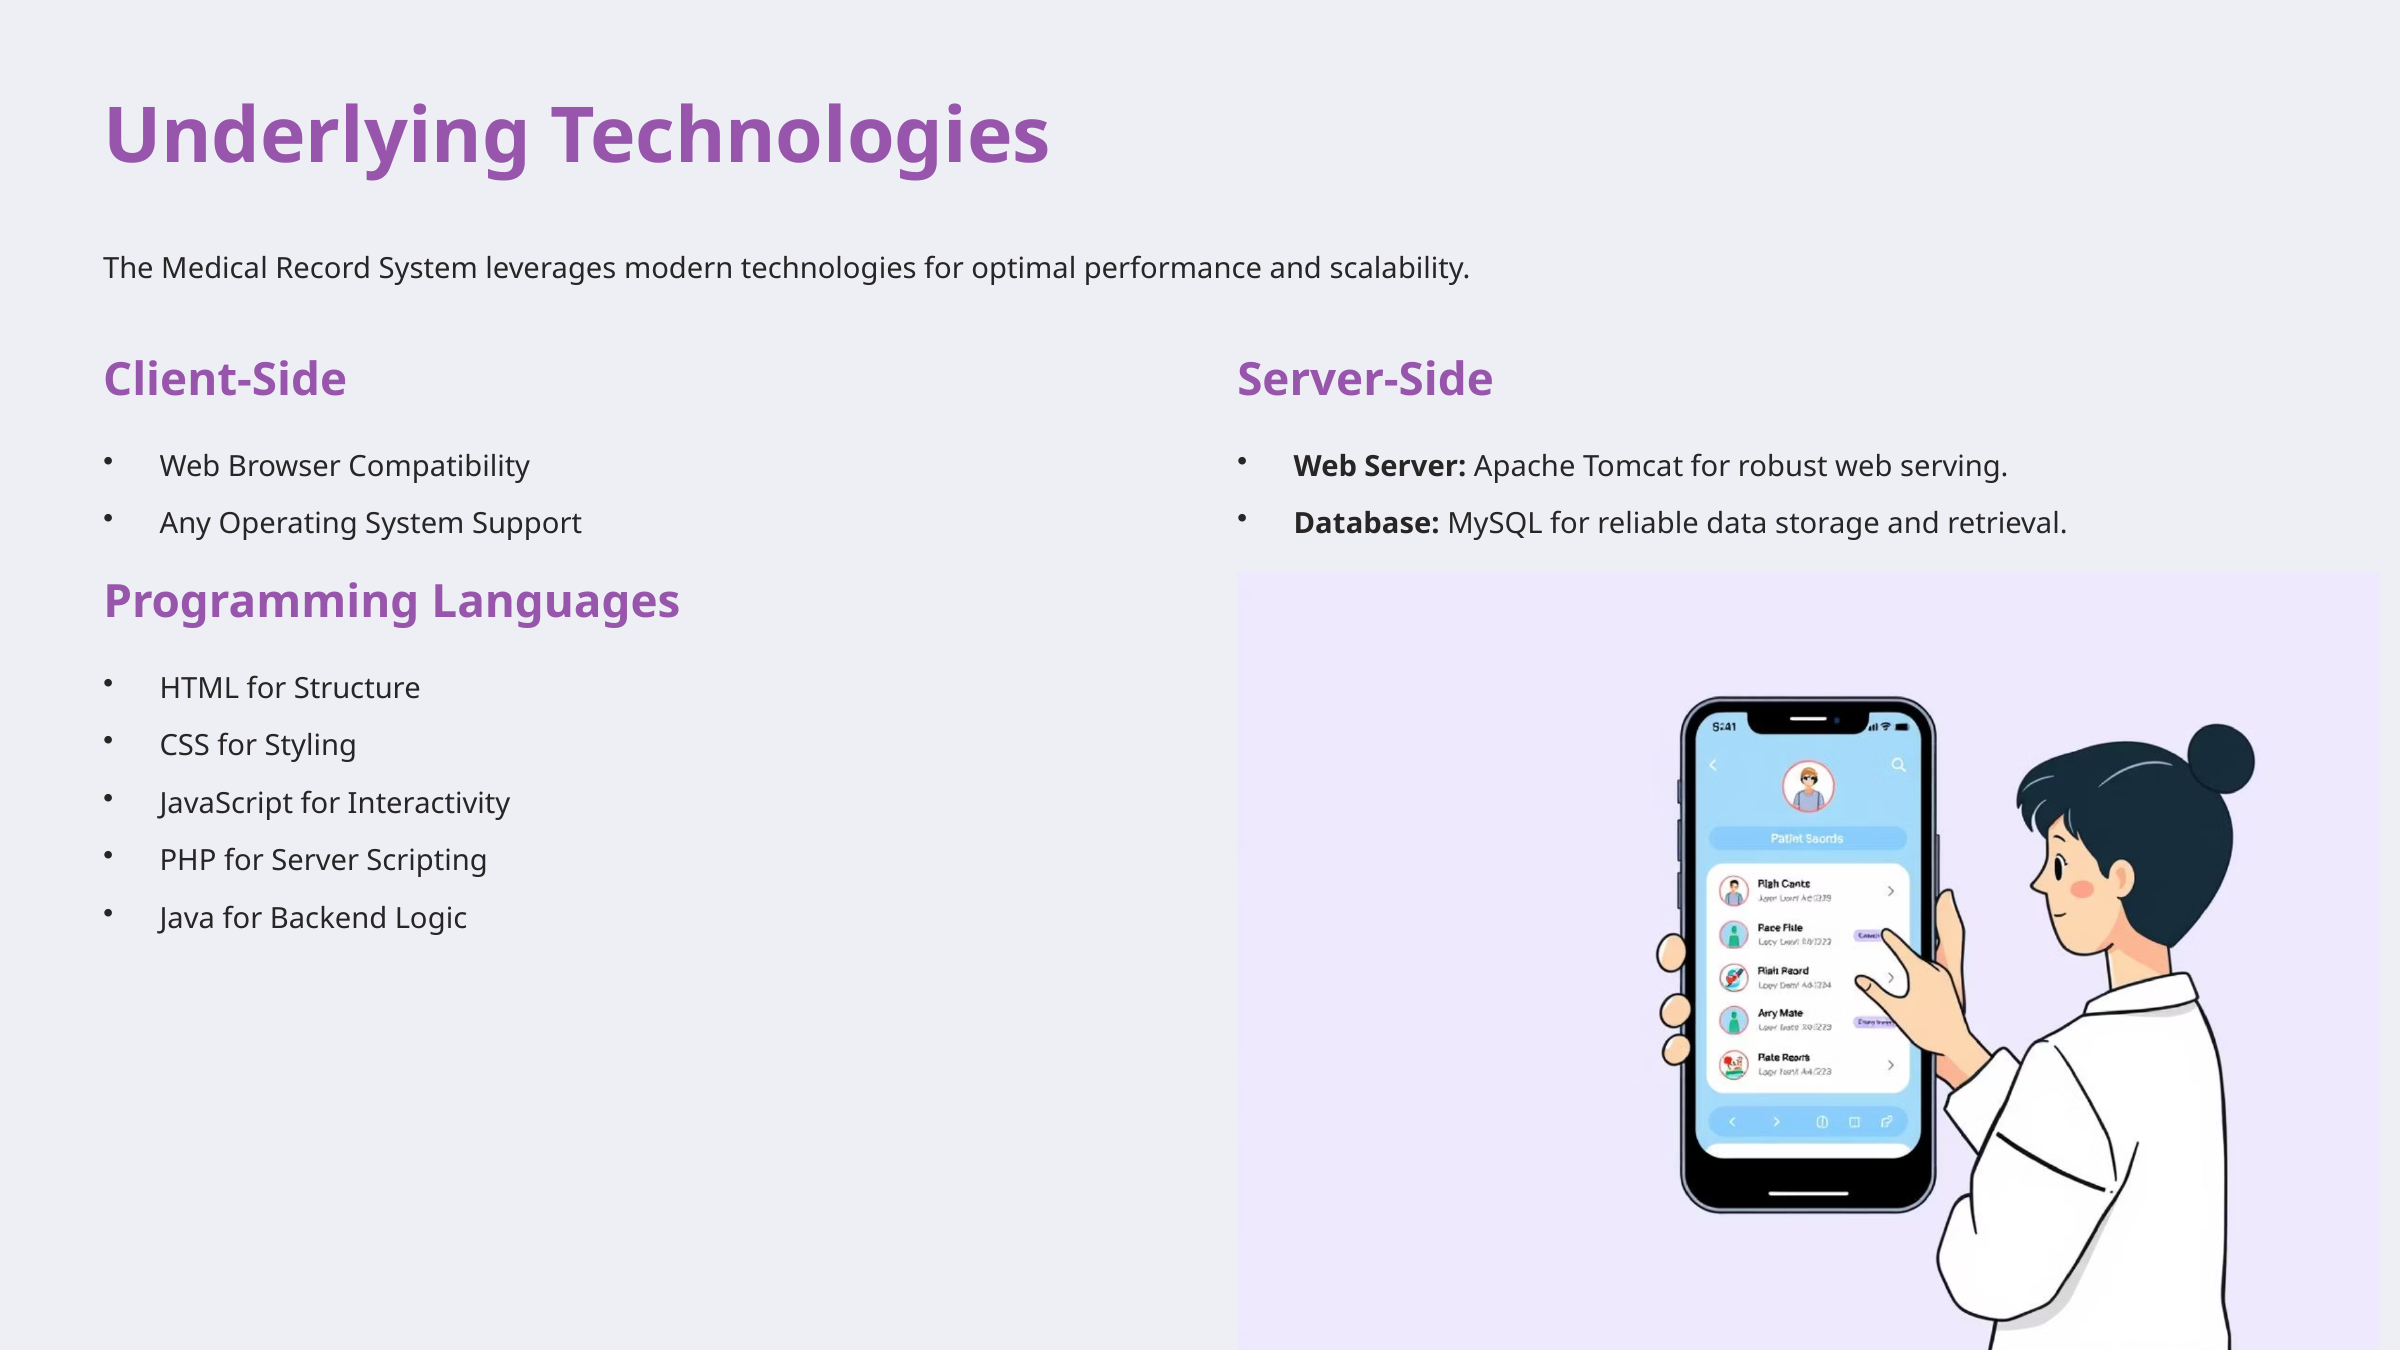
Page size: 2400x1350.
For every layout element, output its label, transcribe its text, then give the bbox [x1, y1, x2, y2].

text_box HTML for Structure [103, 656, 1164, 705]
text_box Web Server: Apache Tomcat for robust web serving. [1237, 434, 2298, 483]
text_box PHP for Server Scripting [103, 829, 1164, 877]
text_box The Medical Record System leverages modern technologies for optimal performance and scalability. [103, 237, 2297, 285]
text_box Underlying Technologies [103, 81, 947, 179]
picture [1237, 572, 2389, 1350]
text_box CSS for Styling [103, 714, 1164, 762]
text_box Server-Side [1237, 347, 1704, 406]
text_box JavaScript for Interactivity [103, 771, 1164, 820]
text_box Programming Languages [103, 569, 620, 628]
text_box Java for Backend Logic [103, 887, 1164, 935]
text_box Web Browser Compatibility [103, 434, 1164, 483]
text_box Client-Side [103, 347, 570, 406]
text_box Database: MySQL for reliable data storage and retrieval. [1237, 492, 2298, 540]
text_box Any Operating System Support [103, 492, 1164, 540]
